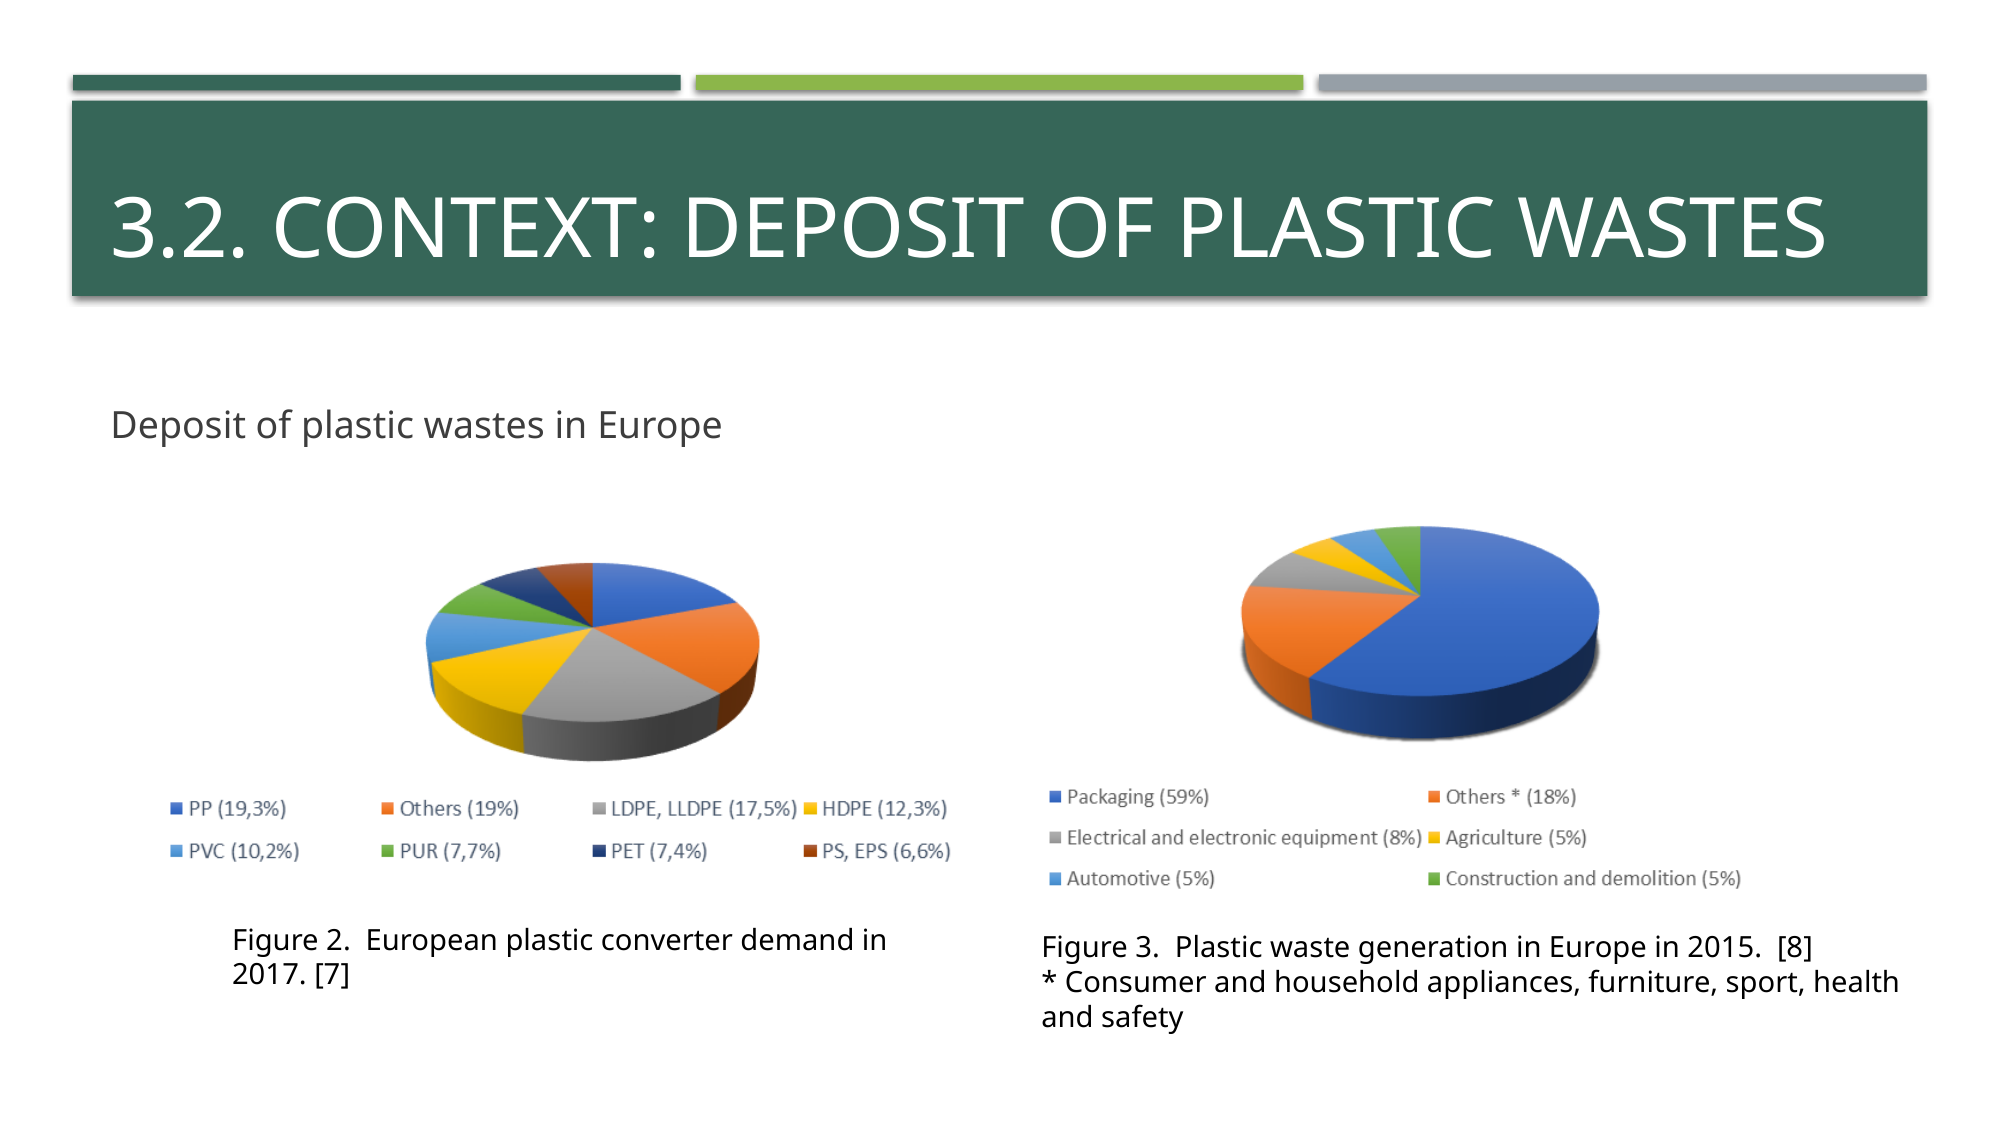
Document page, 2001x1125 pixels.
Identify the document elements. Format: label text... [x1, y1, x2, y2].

picture [1025, 500, 1761, 892]
text_box Figure 2. European plastic converter demand in 2017. [7] [217, 913, 957, 999]
list Deposit of plastic wastes in Europe [95, 357, 1905, 1037]
picture [151, 532, 974, 878]
text_box Figure 3. Plastic waste generation in Europe in 2015. [8] * Consumer and household appliances, furniture, sport, health and safety [1026, 920, 1932, 1041]
title 3.2. Context: Deposit of plastic wastes [95, 115, 1905, 282]
